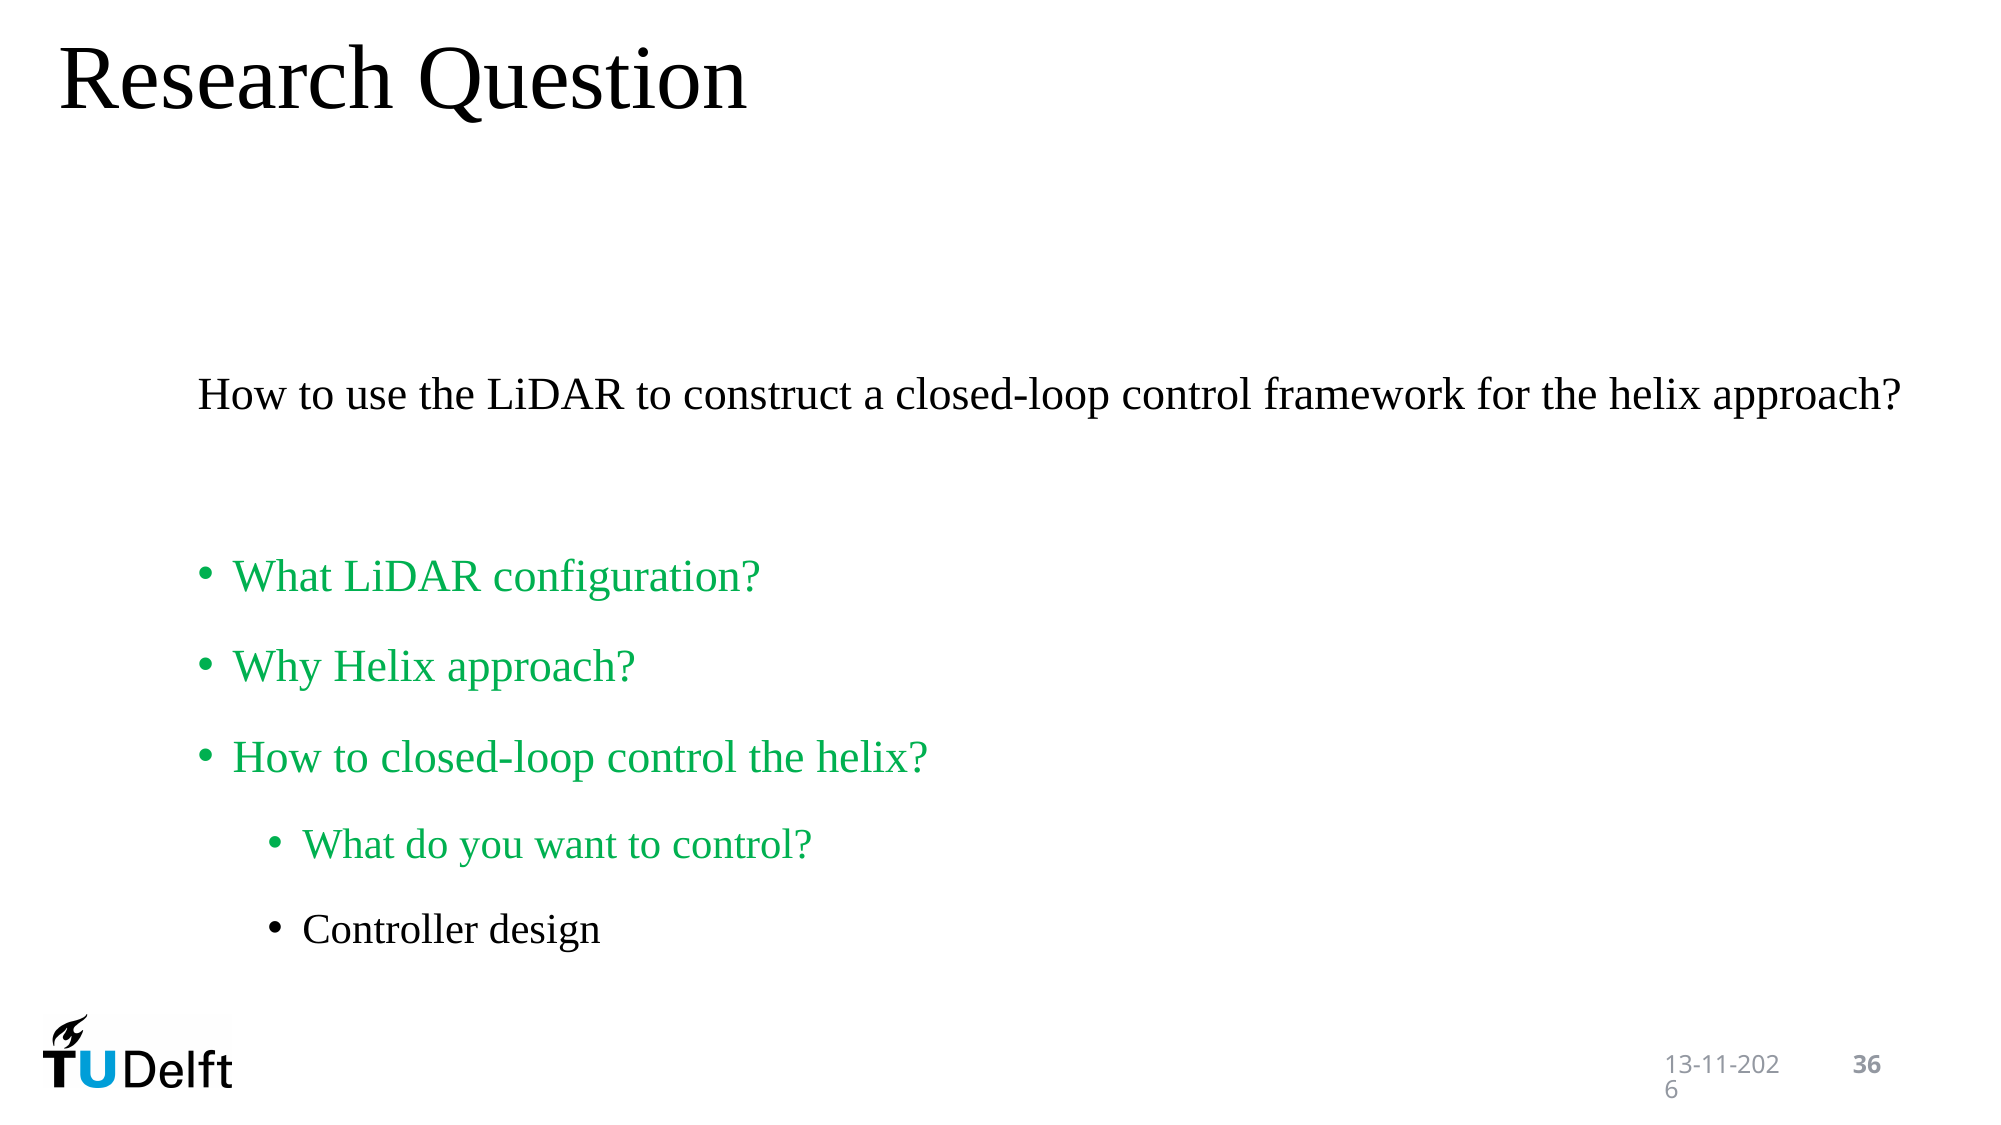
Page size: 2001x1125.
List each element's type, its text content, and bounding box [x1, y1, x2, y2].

slide_number 36 [1833, 1031, 1882, 1125]
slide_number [1664, 1031, 1791, 1125]
title Research Question [43, 18, 1769, 141]
text_box How to use the LiDAR to construct a closed-loop control framework for the helix approach? What LiDAR configuration? Why Helix approach? How to closed-loop control the helix? What do you want to control? Controller design [43, 328, 1931, 1031]
picture [43, 1014, 232, 1088]
